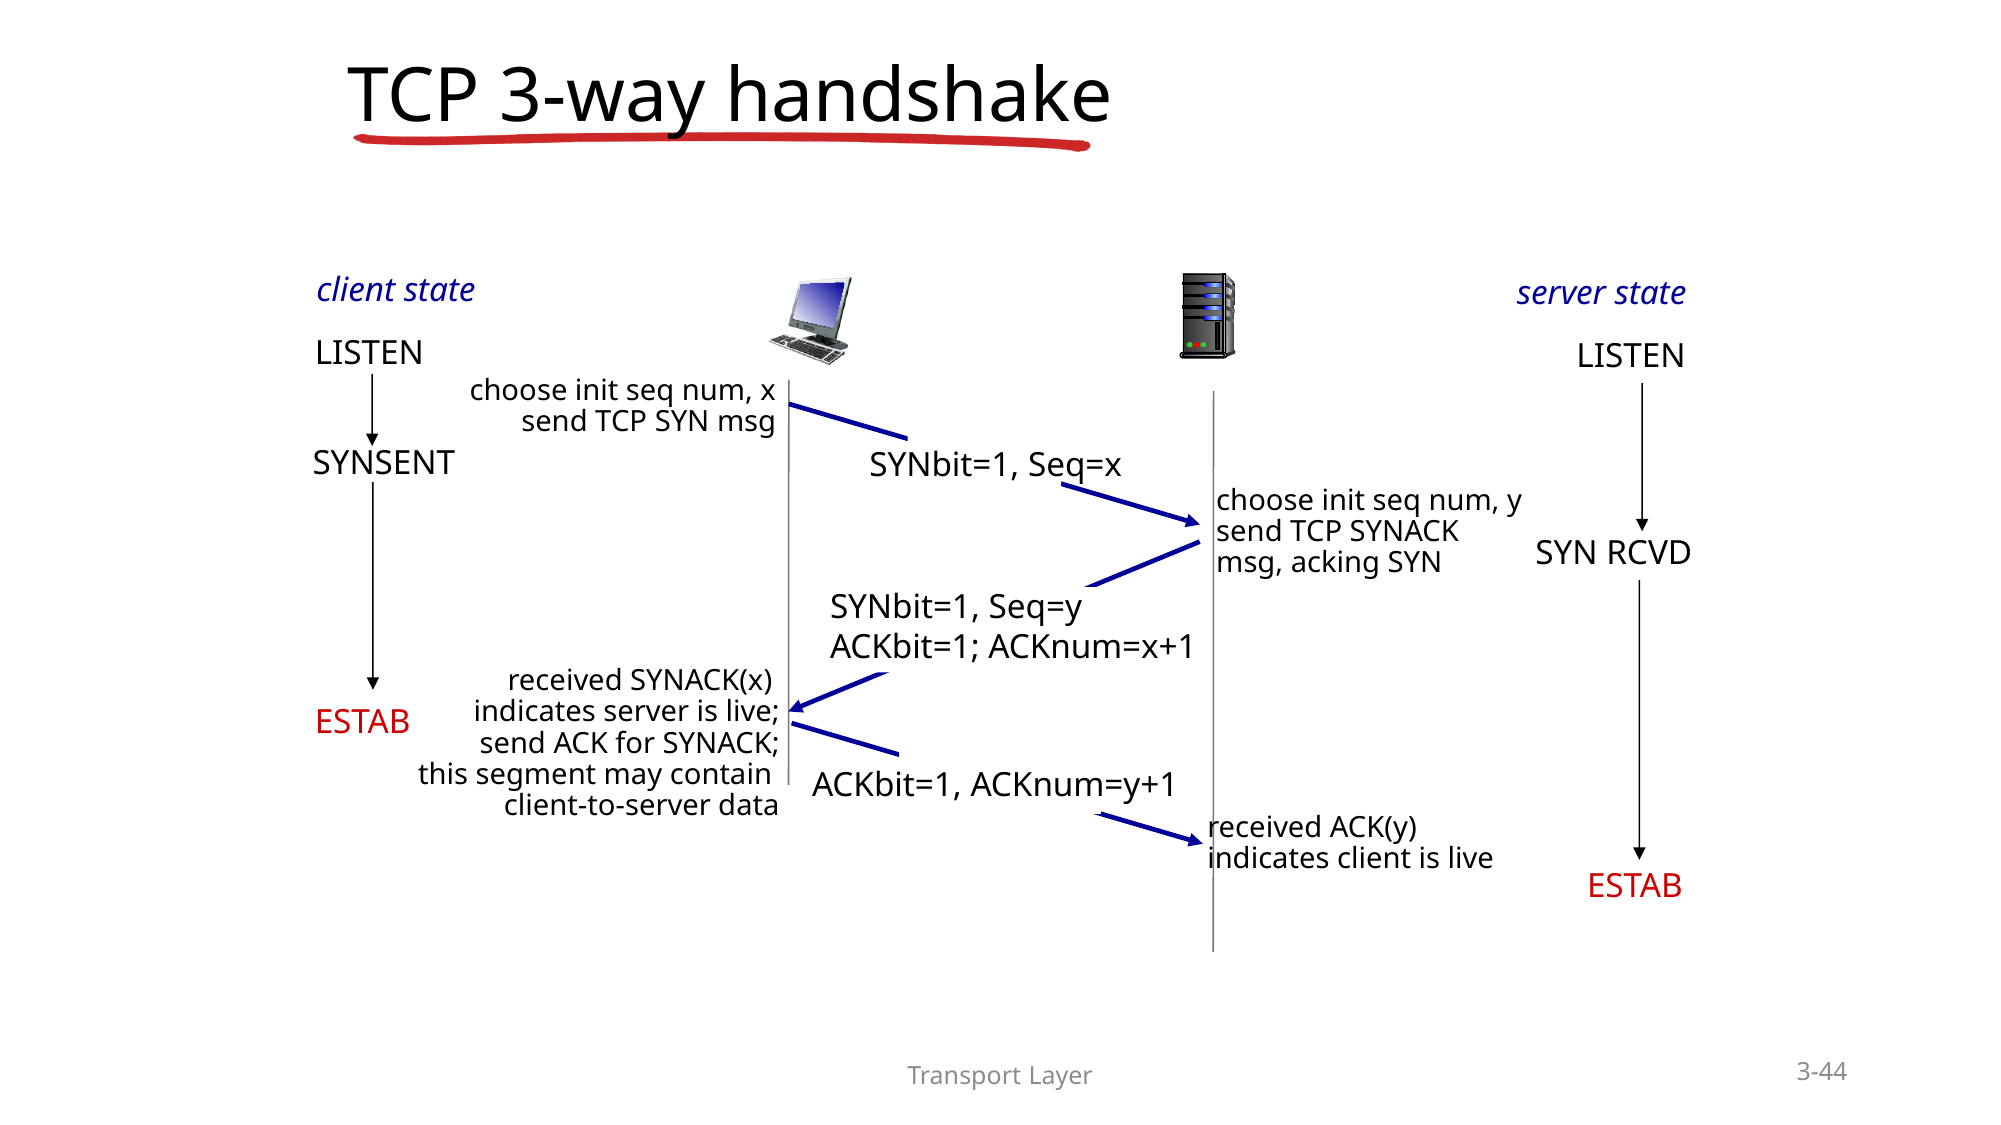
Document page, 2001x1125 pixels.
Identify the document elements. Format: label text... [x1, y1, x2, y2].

text_box [1633, 580, 1646, 860]
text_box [299, 373, 469, 489]
title TCP 3-way handshake [332, 27, 1211, 167]
text_box ESTAB [1572, 856, 1698, 912]
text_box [300, 260, 1704, 382]
footer Transport Layer [662, 1042, 1338, 1103]
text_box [788, 477, 1530, 712]
picture [349, 127, 1100, 157]
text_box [462, 382, 1200, 525]
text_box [413, 657, 1502, 883]
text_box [1522, 382, 1706, 579]
slide_number 3-44 [1412, 1042, 1863, 1103]
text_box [299, 482, 426, 749]
